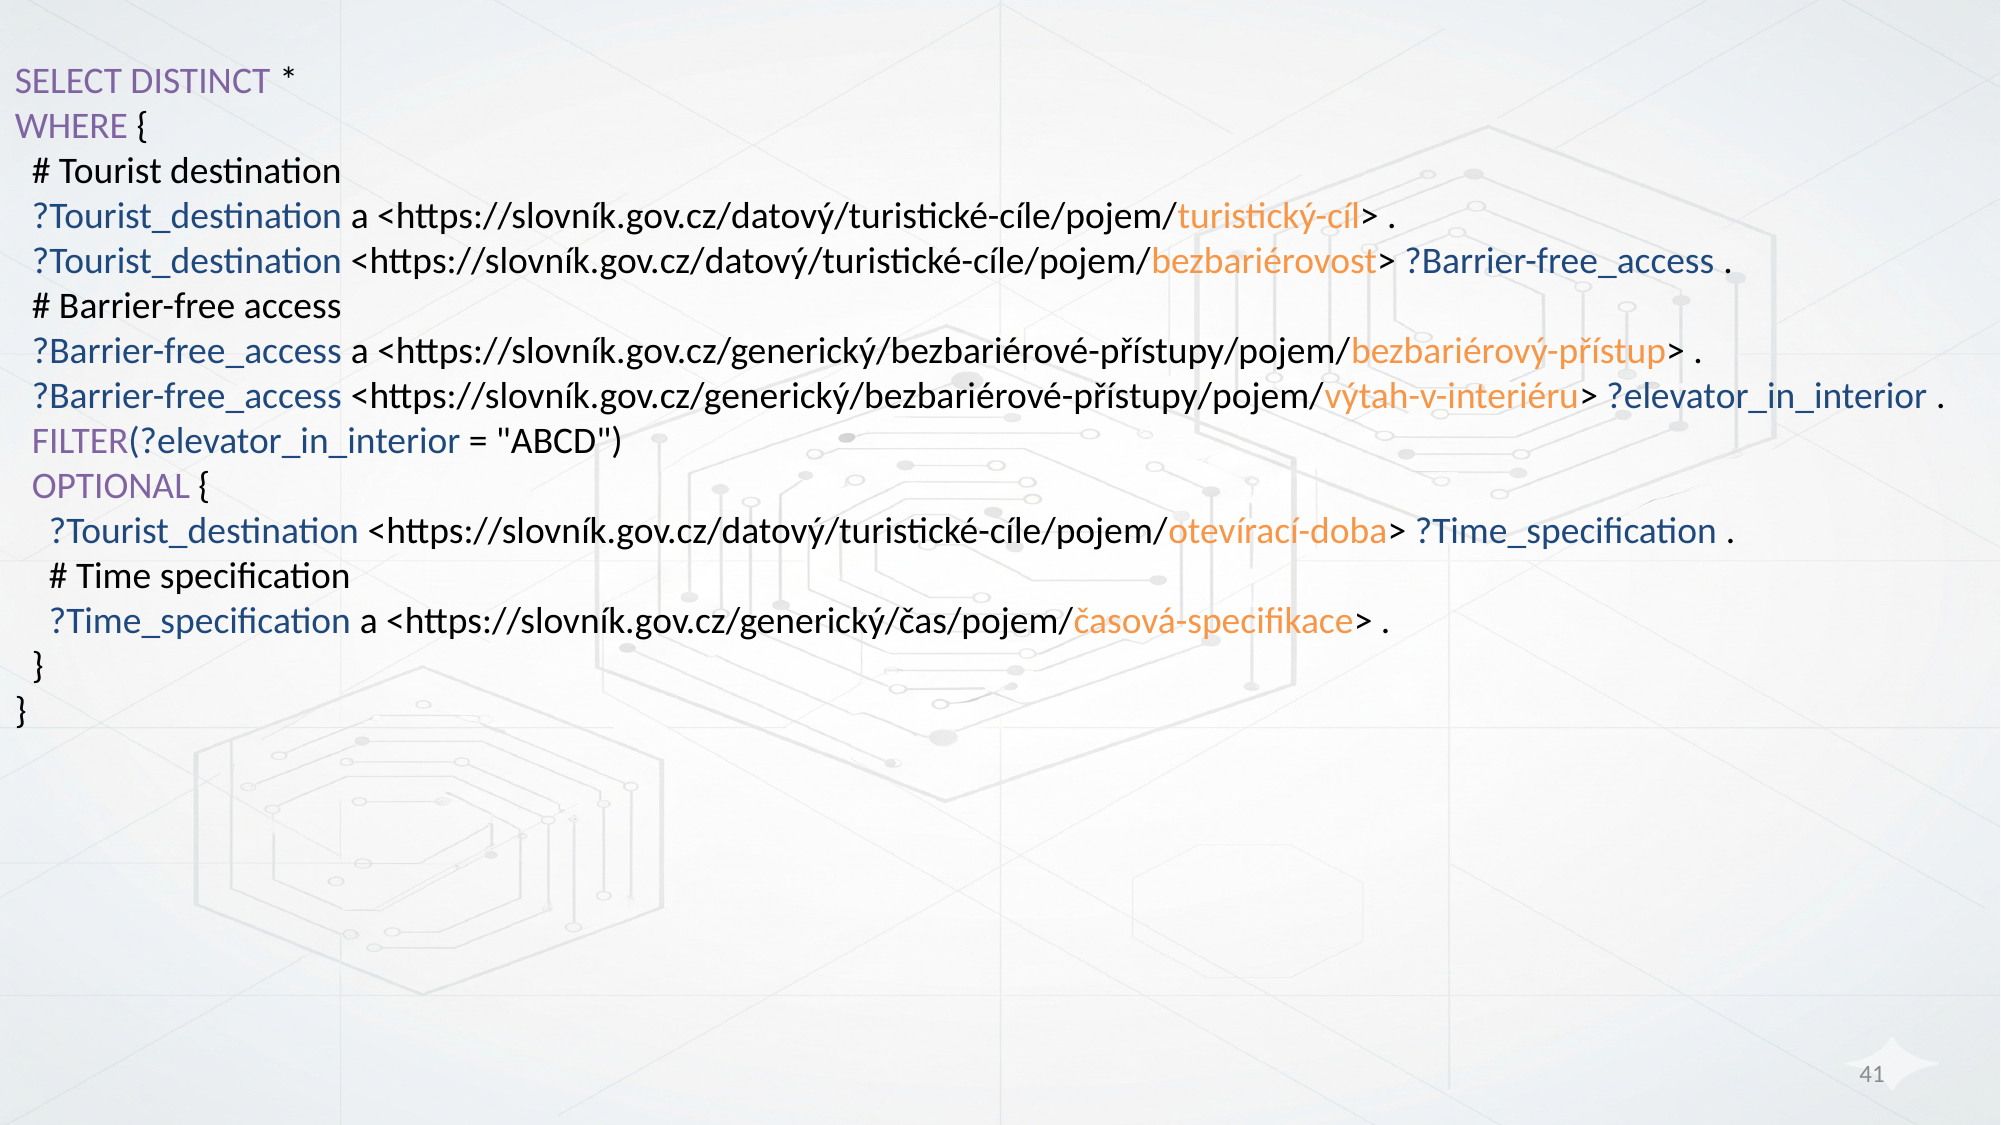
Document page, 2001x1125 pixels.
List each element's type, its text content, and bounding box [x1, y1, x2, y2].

text_box SELECT DISTINCT * WHERE { # Tourist destination ?Tourist_destination a <https://slovník.gov.cz/datový/turistické-cíle/pojem/turistický-cíl> . ?Tourist_destination <https://slovník.gov.cz/datový/turistické-cíle/pojem/bezbariérovost> ?Barrier-free_access . # Barrier-free access ?Barrier-free_access a <https://slovník.gov.cz/generický/bezbariérové-přístupy/pojem/bezbariérový-přístup> . ?Barrier-free_access <https://slovník.gov.cz/generický/bezbariérové-přístupy/pojem/výtah-v-interiéru> ?elevator_in_interior . FILTER(?elevator_in_interior = "ABCD") OPTIONAL { ?Tourist_destination <https://slovník.gov.cz/datový/turistické-cíle/pojem/otevírací-doba> ?Time_specification . # Time specification ?Time_specification a <https://slovník.gov.cz/generický/čas/pojem/časová-specifikace> . } } [0, 48, 2000, 739]
picture [0, 0, 2001, 1125]
slide_number 41 [1433, 1042, 1900, 1103]
